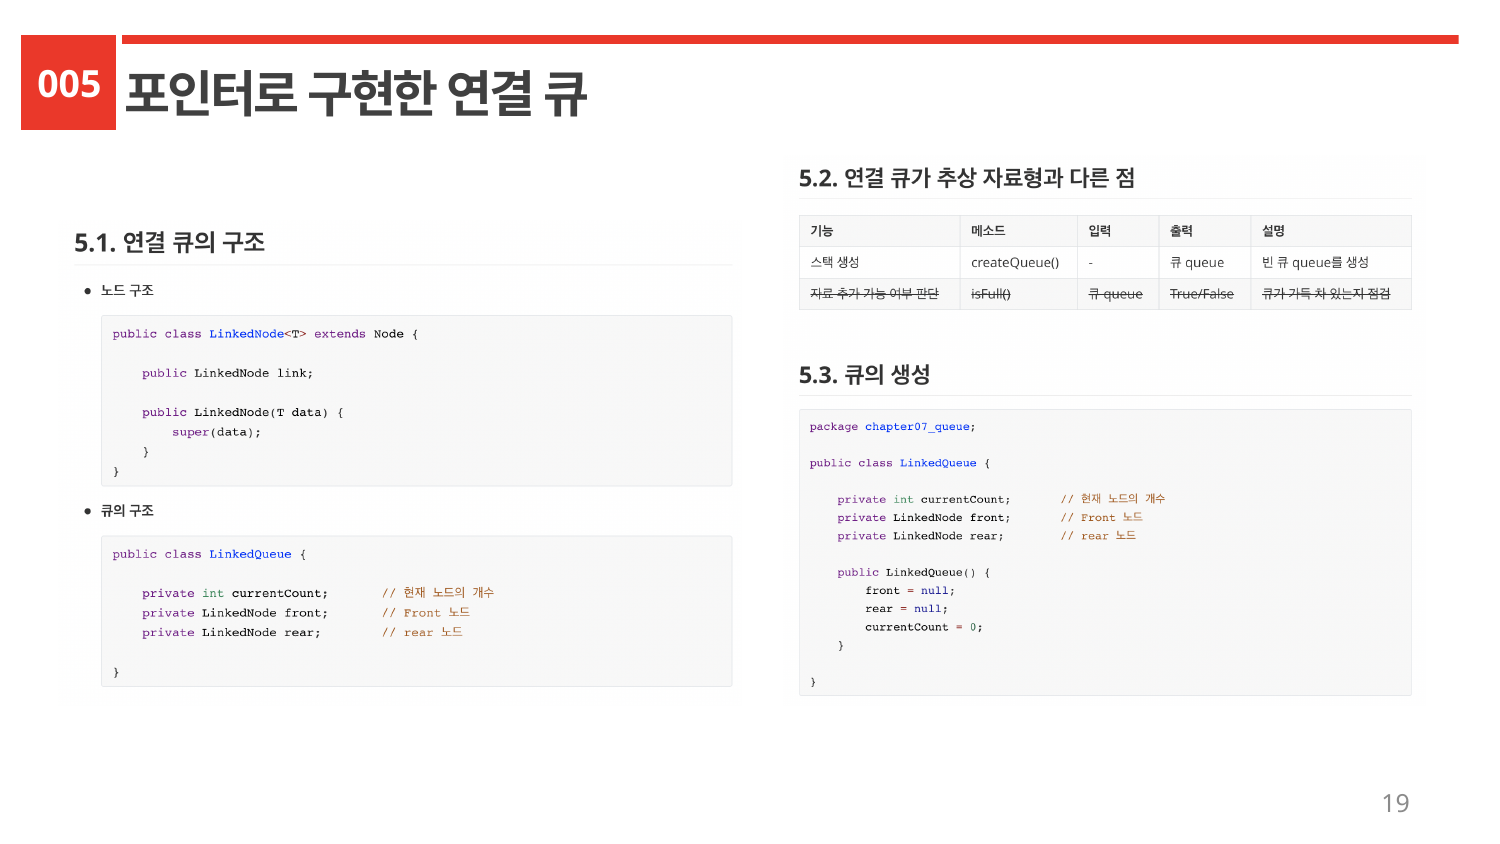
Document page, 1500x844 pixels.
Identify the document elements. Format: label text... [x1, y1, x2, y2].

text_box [15, 35, 123, 130]
picture [782, 154, 1426, 706]
text_box 포인터로 구현한 연결 큐 [126, 54, 691, 130]
picture [58, 220, 743, 706]
slide_number 19 [1074, 782, 1425, 827]
text_box [120, 33, 1461, 46]
